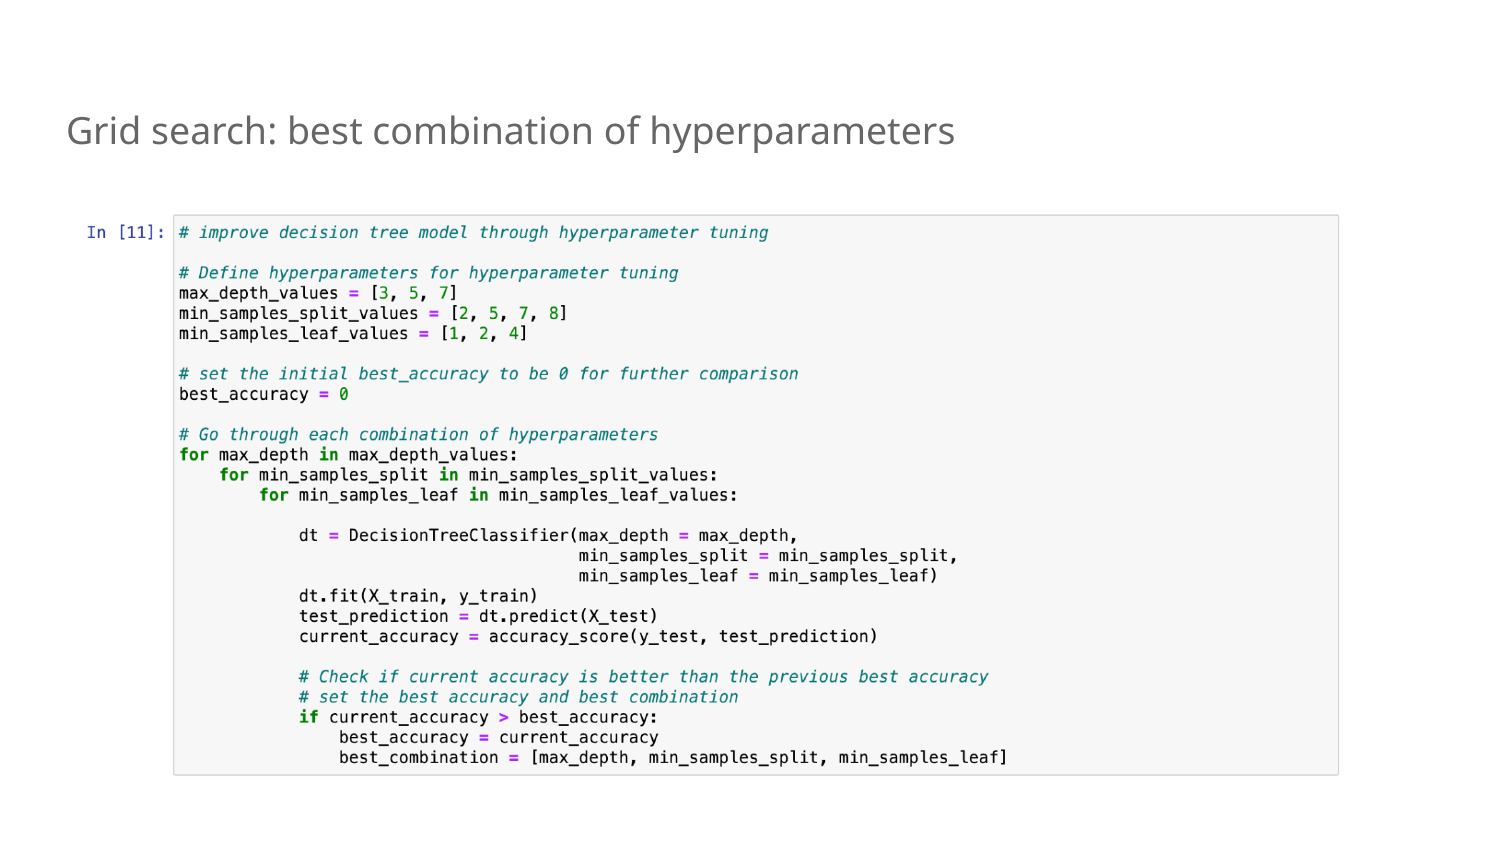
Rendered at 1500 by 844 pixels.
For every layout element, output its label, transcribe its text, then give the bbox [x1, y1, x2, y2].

list Grid search: best combination of hyperparameters [51, 85, 1449, 634]
picture [72, 201, 1353, 788]
